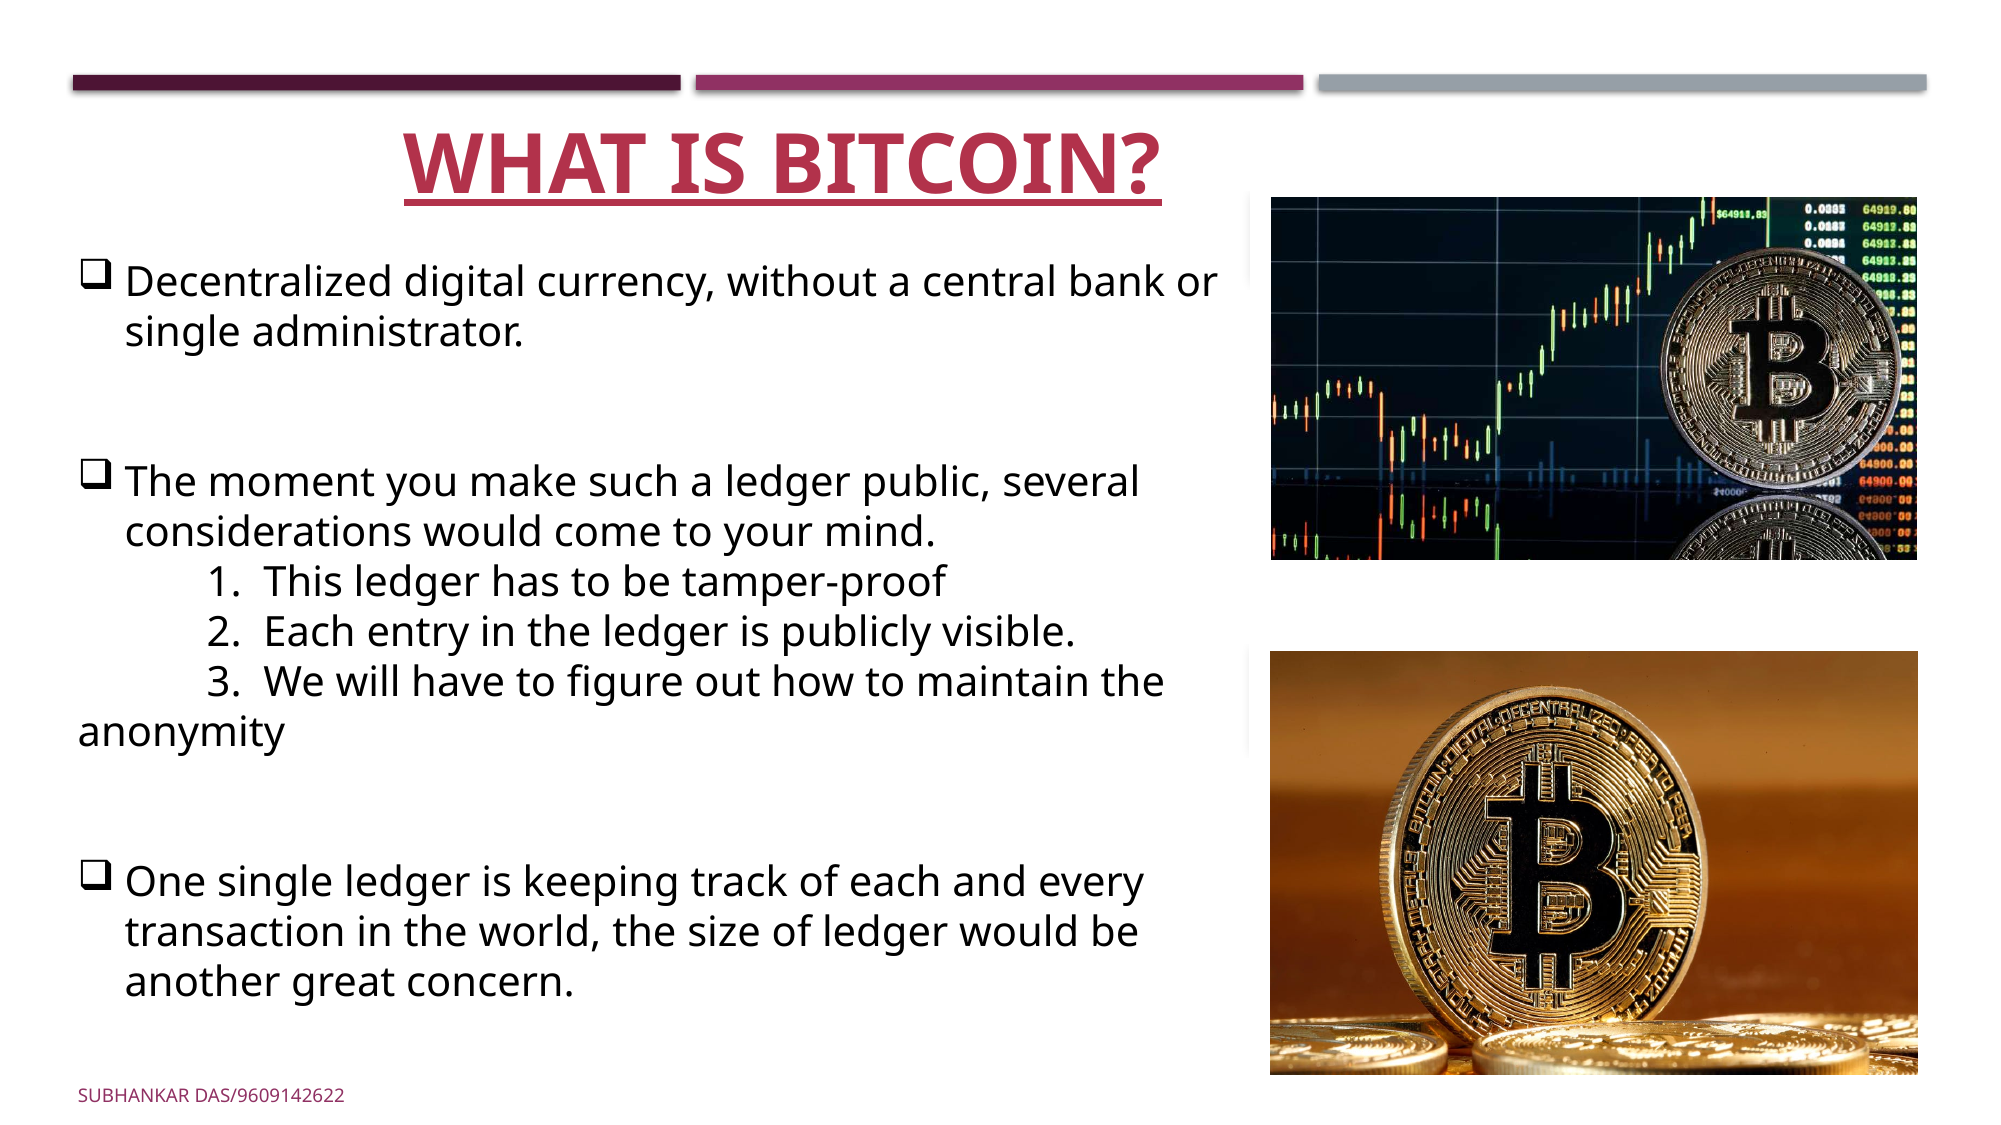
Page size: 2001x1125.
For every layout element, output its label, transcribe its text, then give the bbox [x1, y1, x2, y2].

picture [1269, 650, 1919, 1076]
text_box WHAT IS BITCOIN? Decentralized digital currency, without a central bank or single administrator. The moment you make such a ledger public, several considerations would come to your mind. 1. This ledger has to be tamper-proof 2. Each entry in the ledger is publicly visible. 3. We will have to figure out how to maintain the anonymity One single ledger is keeping track of each and every transaction in the world, the size of ledger would be another great concern. [62, 102, 1259, 1013]
footer Subhankar Das/9609142622 [62, 1065, 1198, 1125]
picture [1269, 196, 1918, 561]
